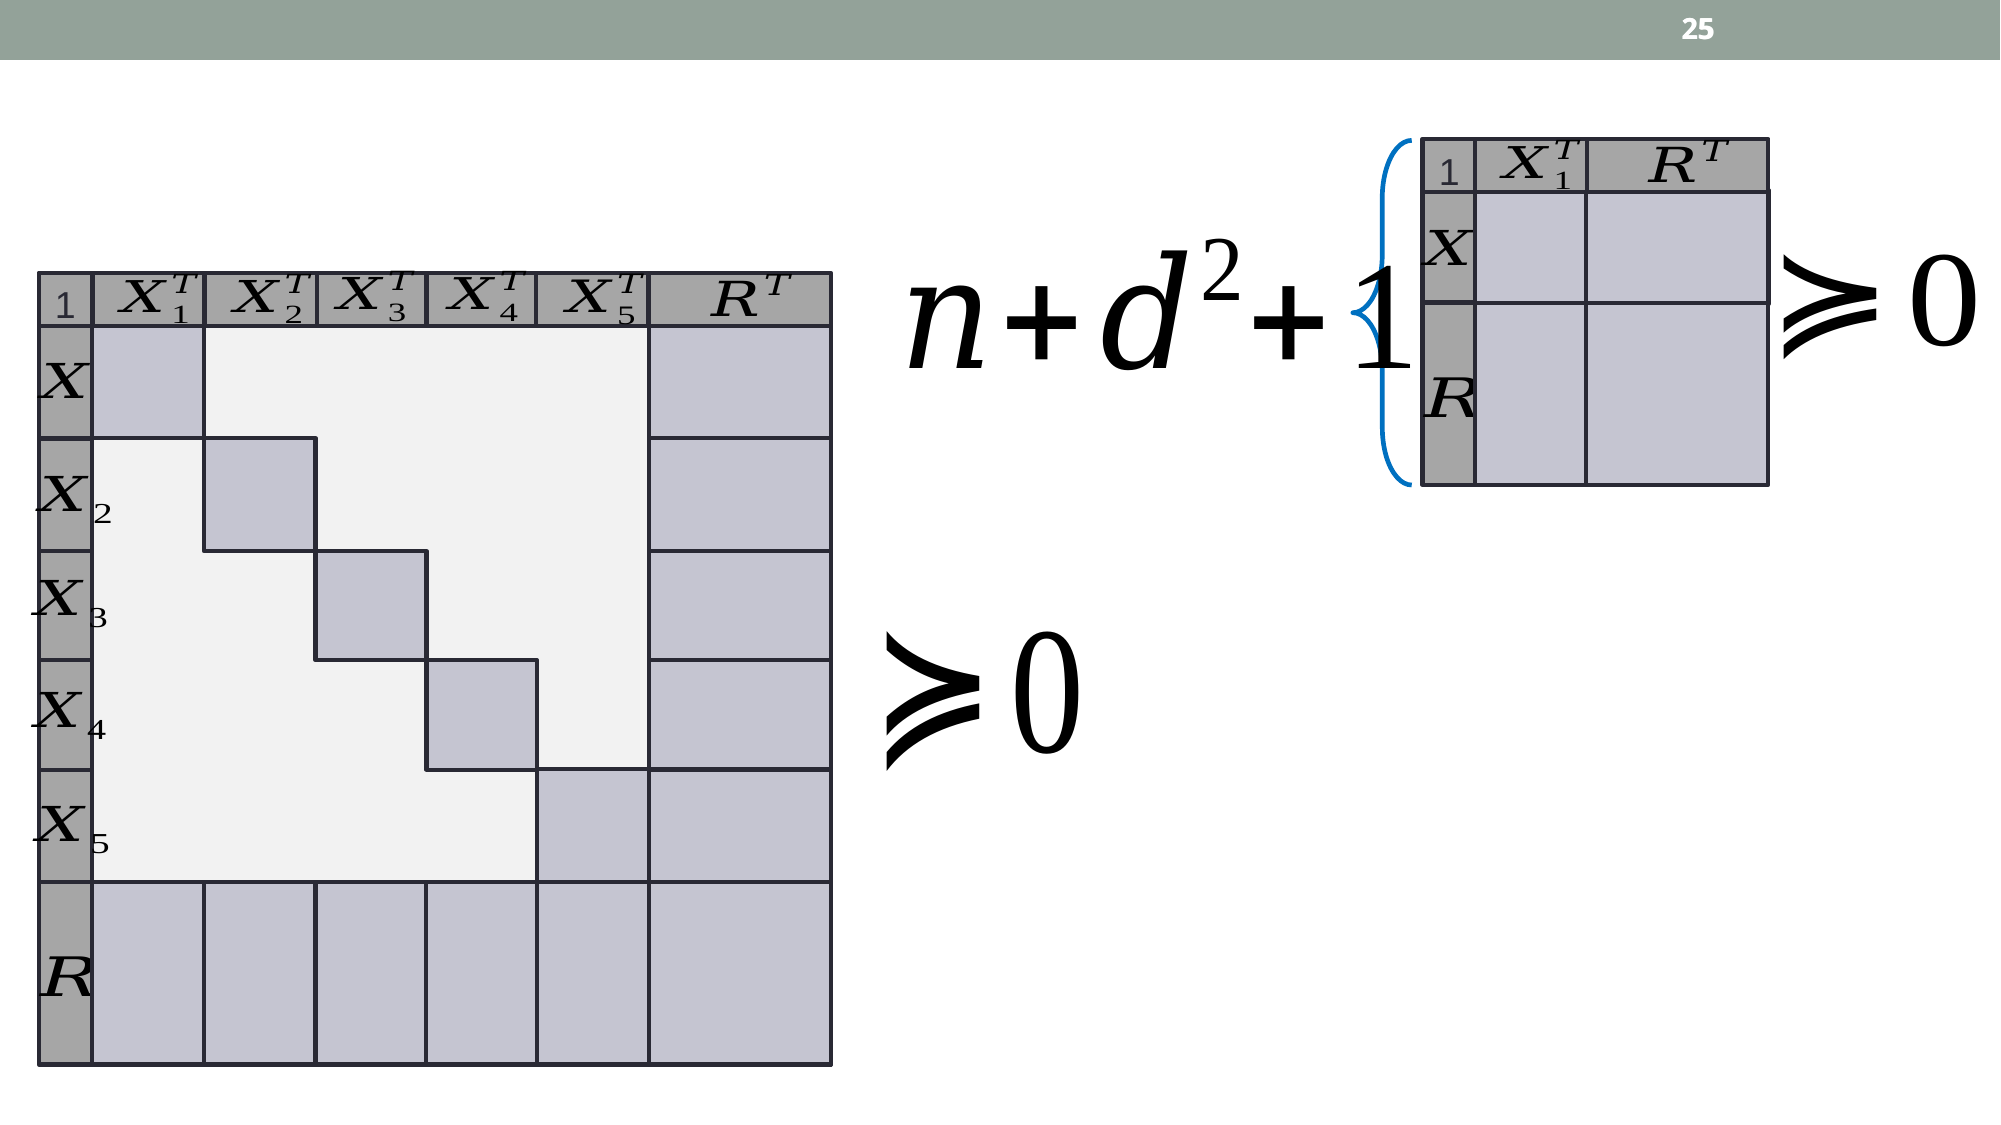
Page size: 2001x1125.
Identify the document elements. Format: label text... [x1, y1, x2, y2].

text_box [121, 328, 206, 440]
text_box [535, 767, 651, 880]
text_box [109, 880, 202, 1067]
text_box [1352, 282, 1378, 344]
text_box [313, 549, 429, 662]
text_box [313, 880, 424, 1067]
text_box [202, 880, 313, 1067]
text_box [37, 271, 90, 322]
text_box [26, 550, 109, 659]
text_box [651, 767, 833, 880]
text_box [90, 271, 203, 328]
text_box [35, 881, 103, 1065]
text_box [203, 271, 315, 328]
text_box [32, 325, 114, 436]
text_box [1416, 134, 1769, 486]
text_box [424, 271, 534, 328]
text_box 25 [1666, 2, 1900, 57]
text_box [647, 658, 833, 767]
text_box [26, 659, 109, 770]
text_box [202, 436, 318, 553]
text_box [28, 769, 110, 883]
text_box [647, 436, 833, 550]
text_box [647, 328, 833, 437]
text_box [117, 440, 535, 880]
text_box [646, 271, 833, 328]
text_box [534, 271, 646, 328]
text_box [424, 880, 535, 1067]
text_box [651, 880, 833, 1067]
text_box [315, 271, 424, 328]
text_box [535, 880, 651, 1067]
text_box [206, 328, 647, 767]
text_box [31, 438, 113, 548]
text_box [647, 549, 833, 659]
text_box [1380, 139, 1412, 486]
text_box 1 [40, 274, 90, 322]
text_box [424, 658, 539, 772]
